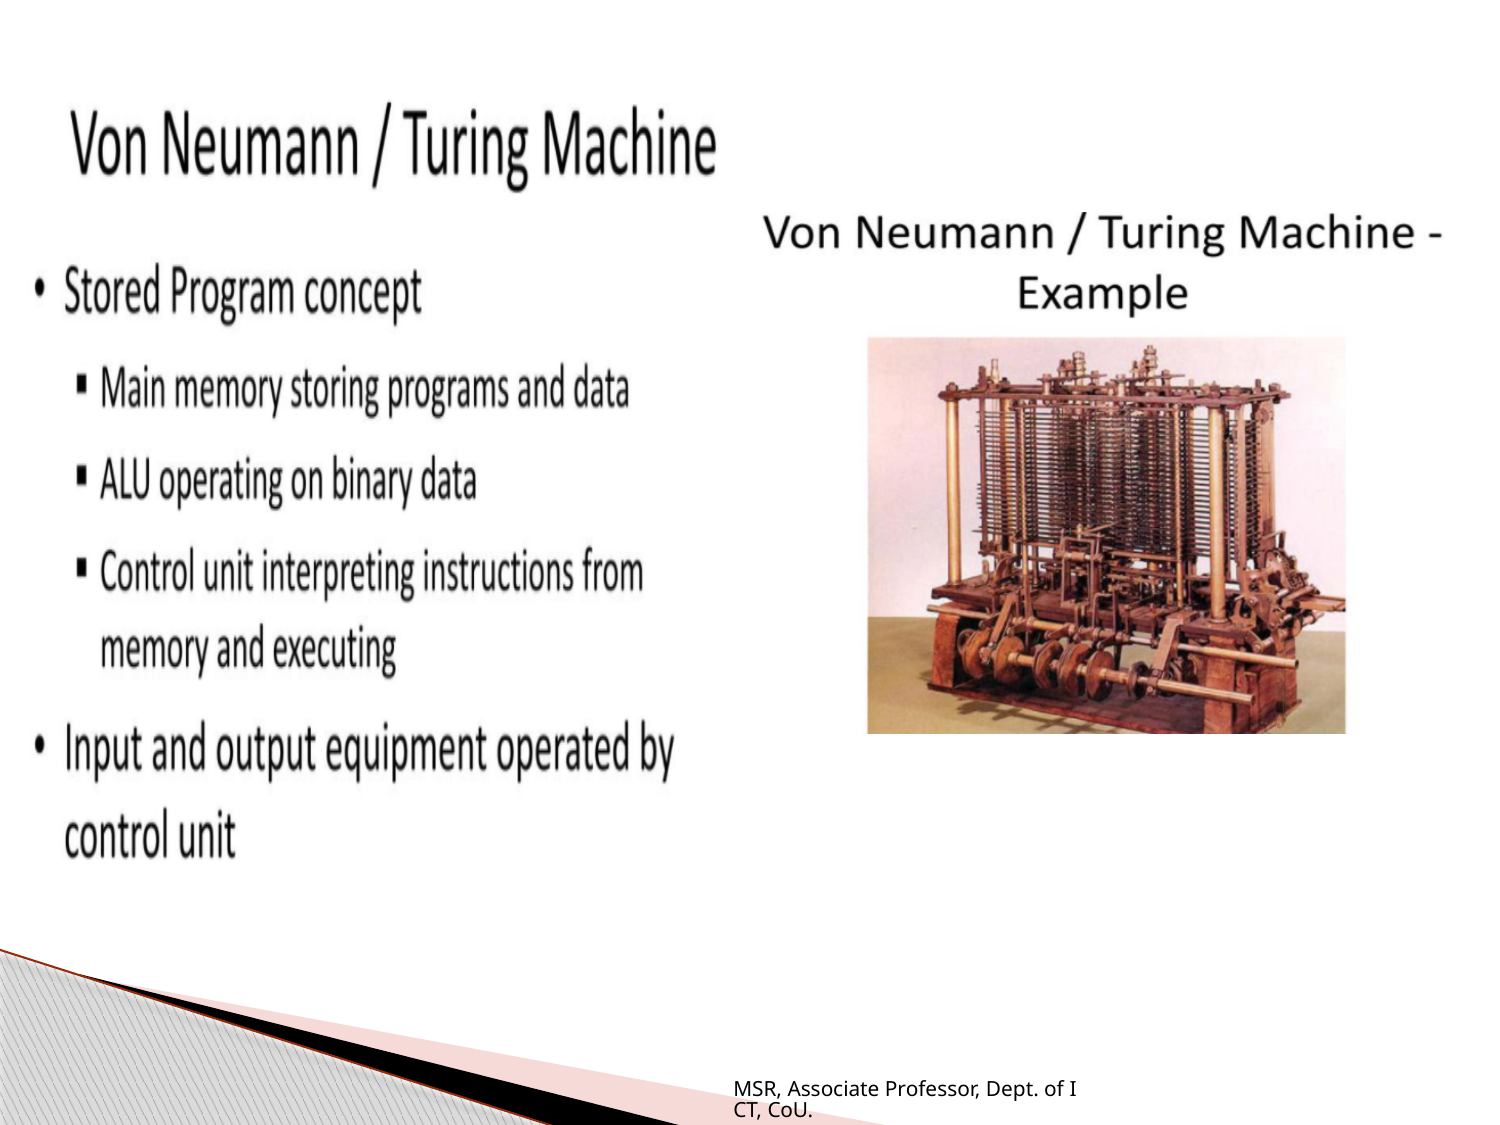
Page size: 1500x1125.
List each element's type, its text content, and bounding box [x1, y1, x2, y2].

footer MSR, Associate Professor, Dept. of ICT, CoU. [718, 1051, 1105, 1112]
picture [758, 212, 1450, 734]
picture [25, 99, 719, 869]
